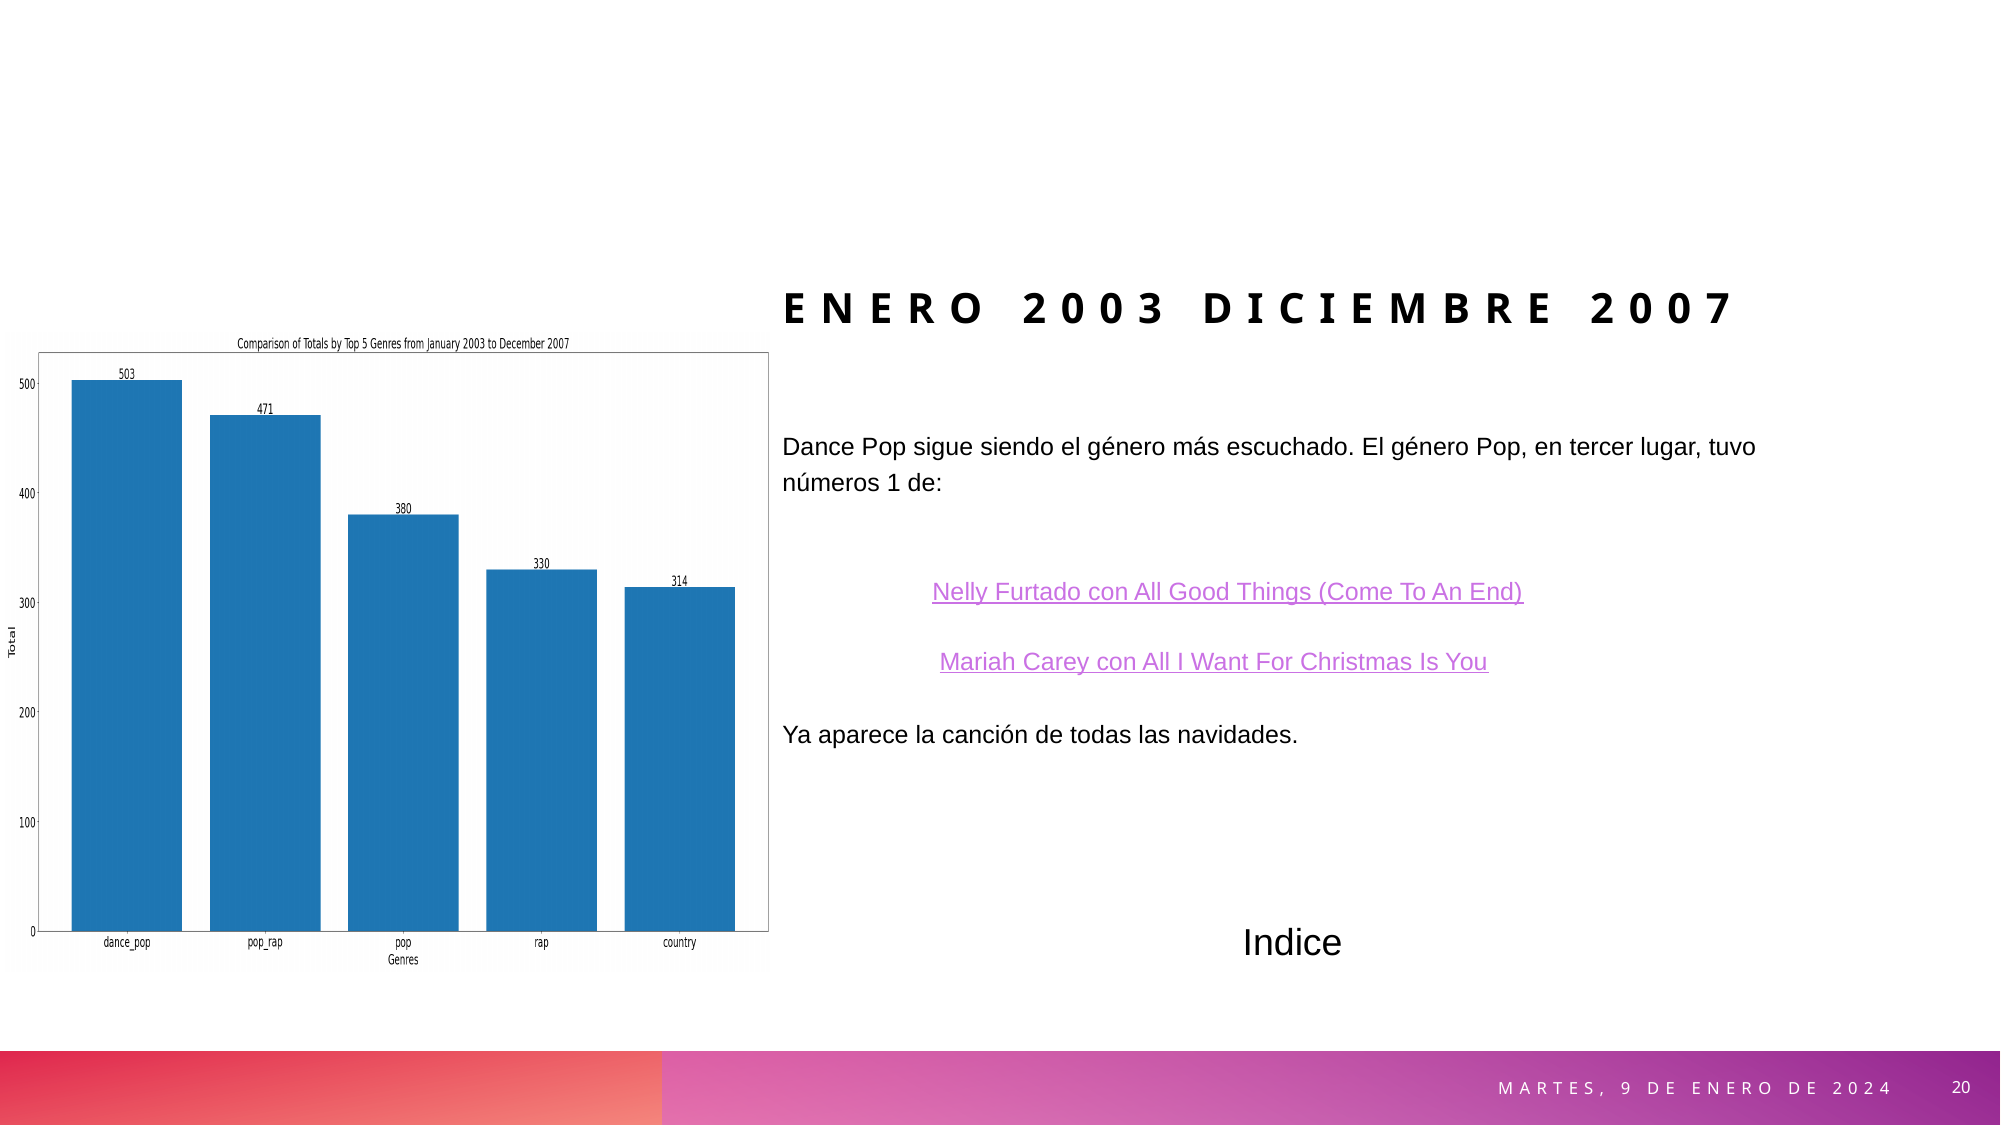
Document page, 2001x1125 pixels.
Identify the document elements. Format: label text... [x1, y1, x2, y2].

slide_number Martes, 9 de Enero de 2024 [1297, 1051, 1905, 1125]
list Dance Pop sigue siendo el género más escuchado. El género Pop, en tercer lugar, tuvo números 1 de: Nelly Furtado con All Good Things (Come To An End) Mariah Carey con All I Want For Christmas Is You Ya aparece la canción de todas las navidades. [782, 388, 1805, 945]
text_box Indice [1227, 910, 1359, 971]
slide_number 20 [1913, 1051, 1986, 1125]
title Enero 2003 Diciembre 2007 [782, 75, 1805, 333]
picture [5, 332, 771, 972]
